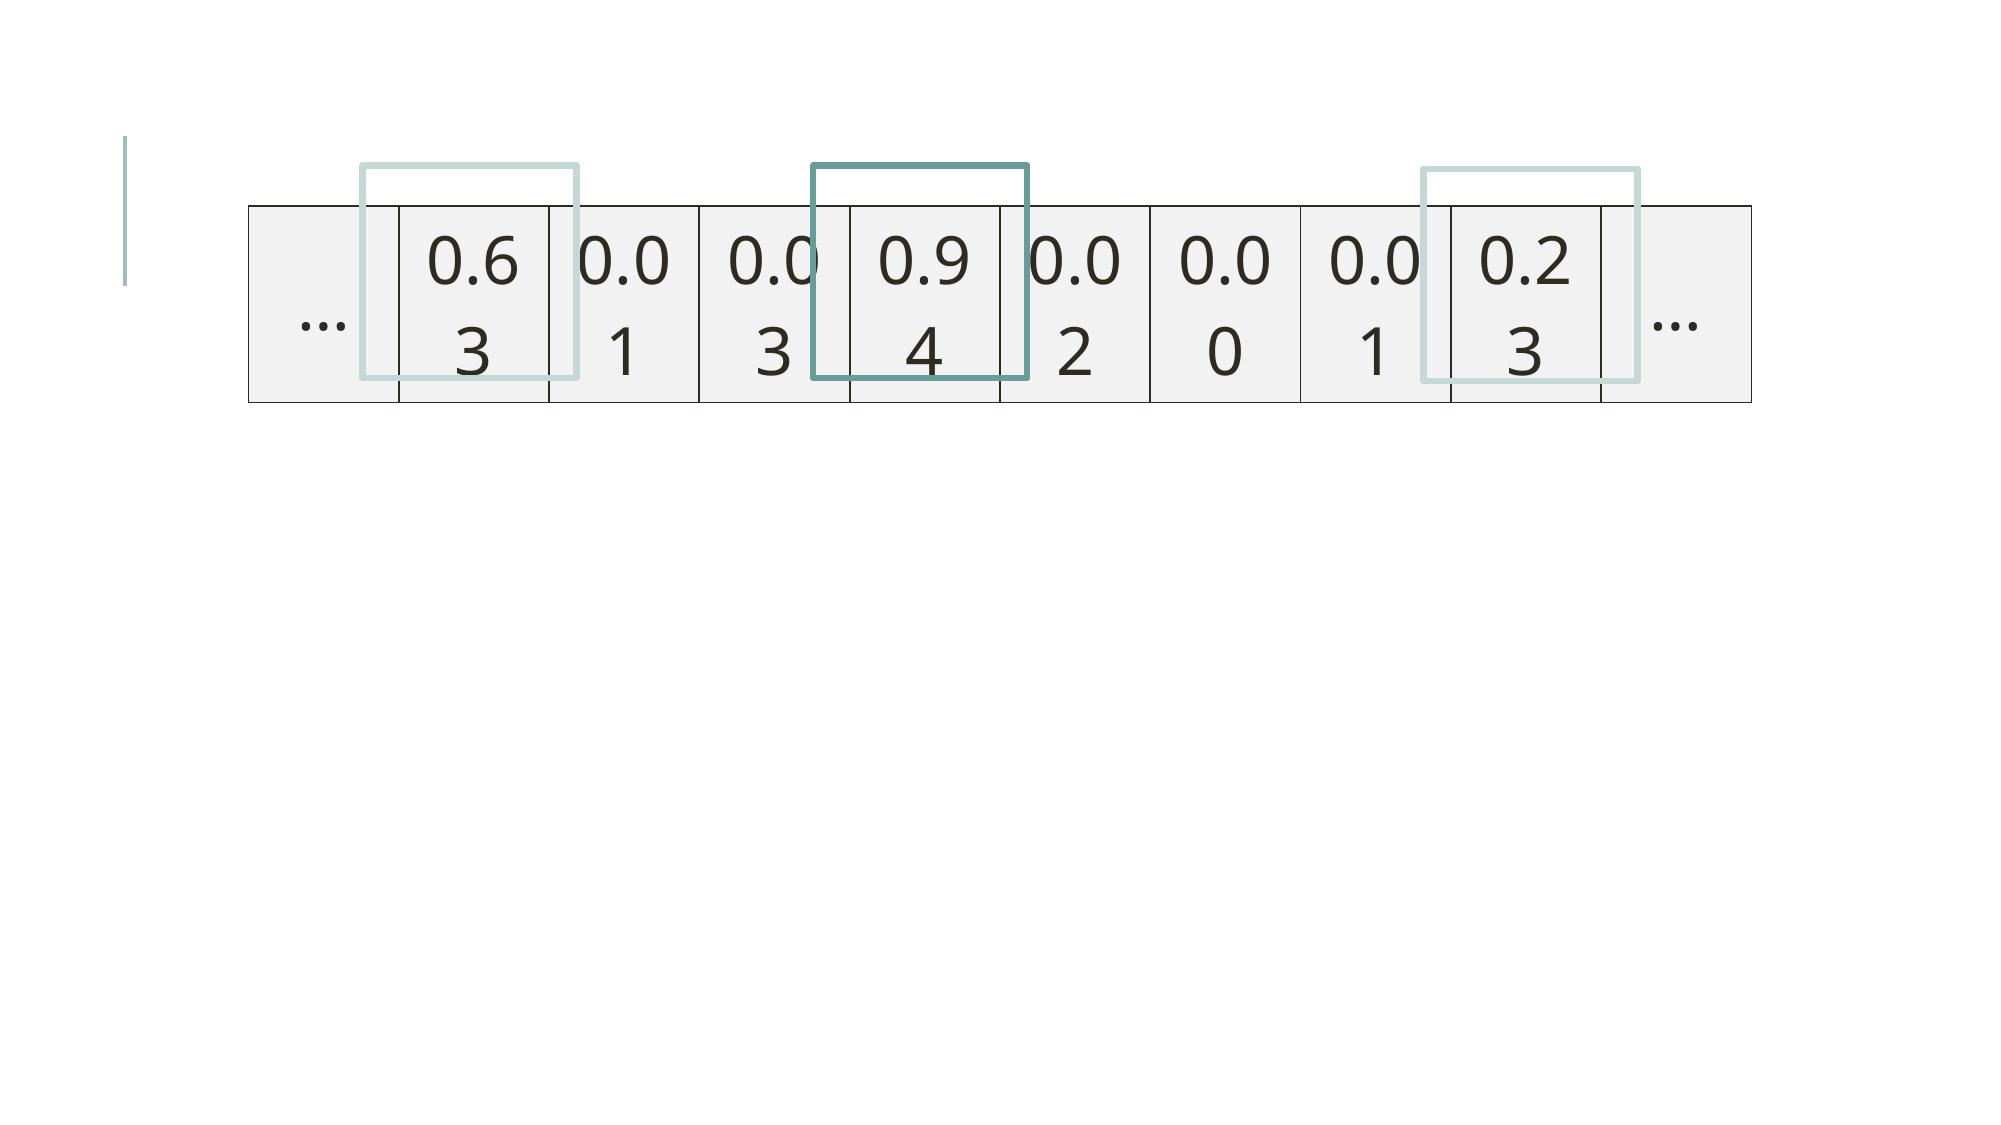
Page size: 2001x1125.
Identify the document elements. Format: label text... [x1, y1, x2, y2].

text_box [362, 165, 1638, 382]
table_header 0.63 [400, 391, 548, 402]
table_header … [249, 207, 398, 402]
table_header 0.00 [1151, 391, 1300, 402]
table_header … [1602, 207, 1751, 402]
table_header 0.23 [1452, 391, 1600, 402]
table_header 0.01 [550, 391, 698, 402]
table_header 0.02 [1001, 391, 1149, 402]
table_header 0.03 [700, 391, 849, 402]
table_header 0.01 [1301, 391, 1450, 402]
table_header 0.94 [851, 391, 999, 402]
